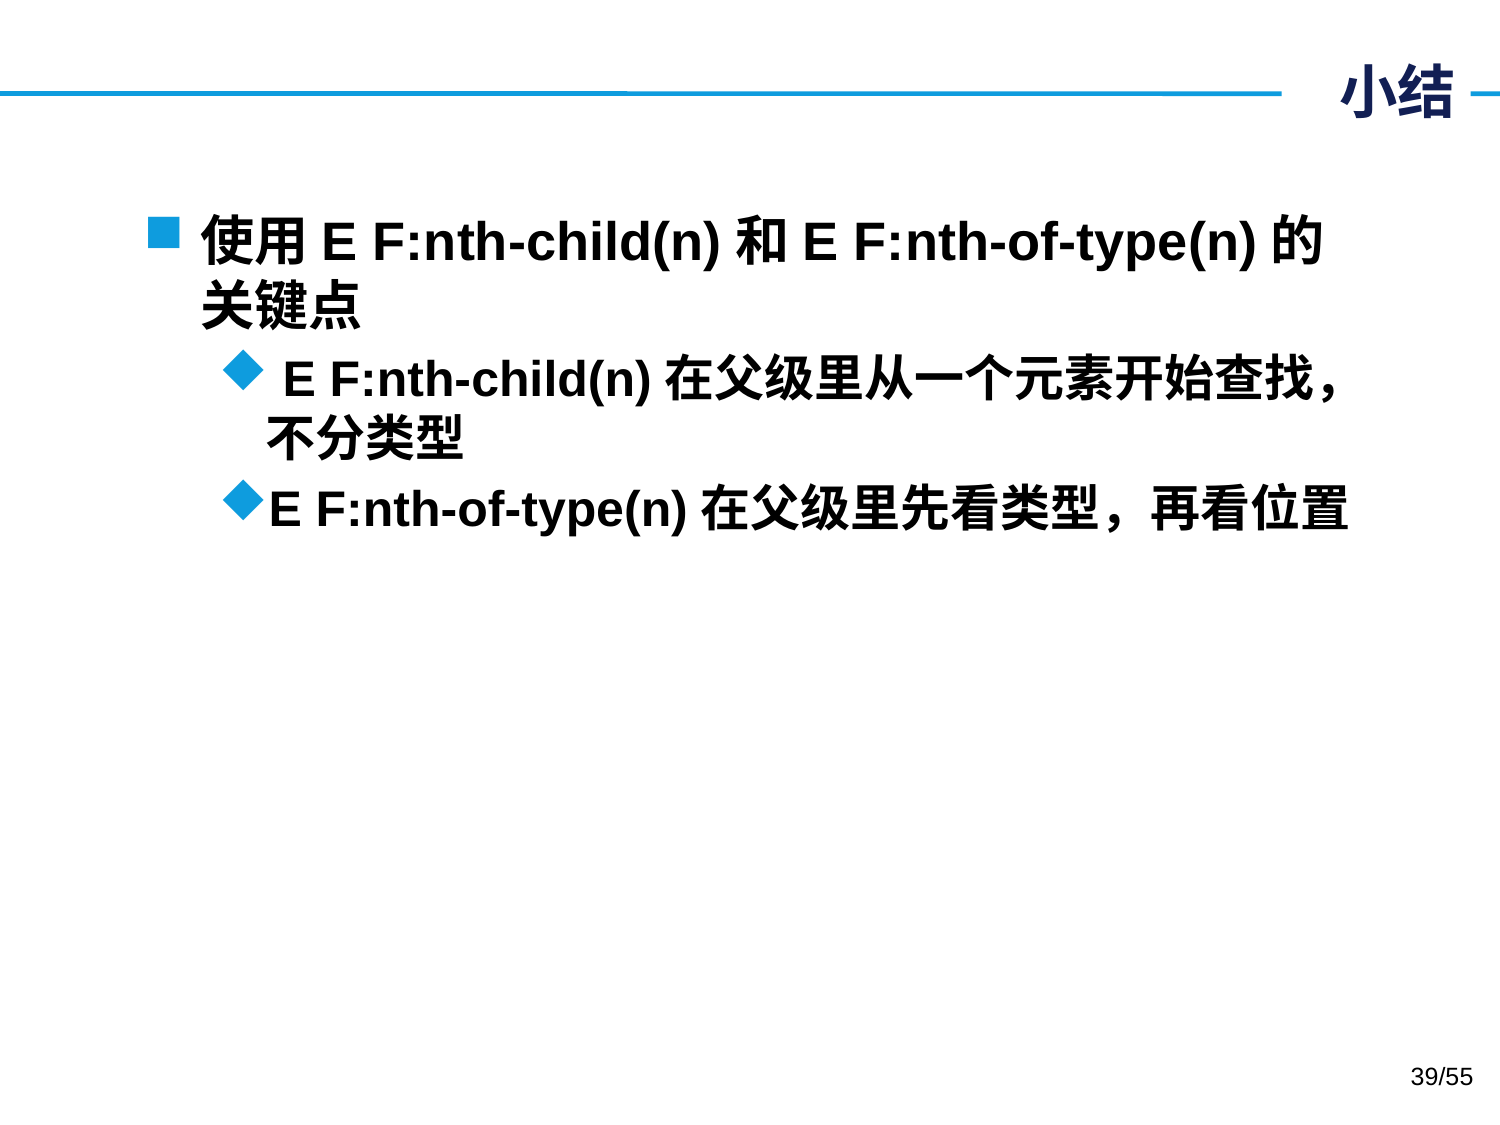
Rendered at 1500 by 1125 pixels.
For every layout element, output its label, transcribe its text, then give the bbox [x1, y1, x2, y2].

slide_number 39/55 [1138, 1053, 1489, 1114]
list 使用E F:nth-child(n)和E F:nth-of-type(n)的 关键点 E F:nth-child(n)在父级里从一个元素开始查找，不分类型 E F:nth-of-type(n)在父级里先看类型，再看位置 [128, 199, 1383, 1043]
title 小结 [1281, 46, 1471, 133]
